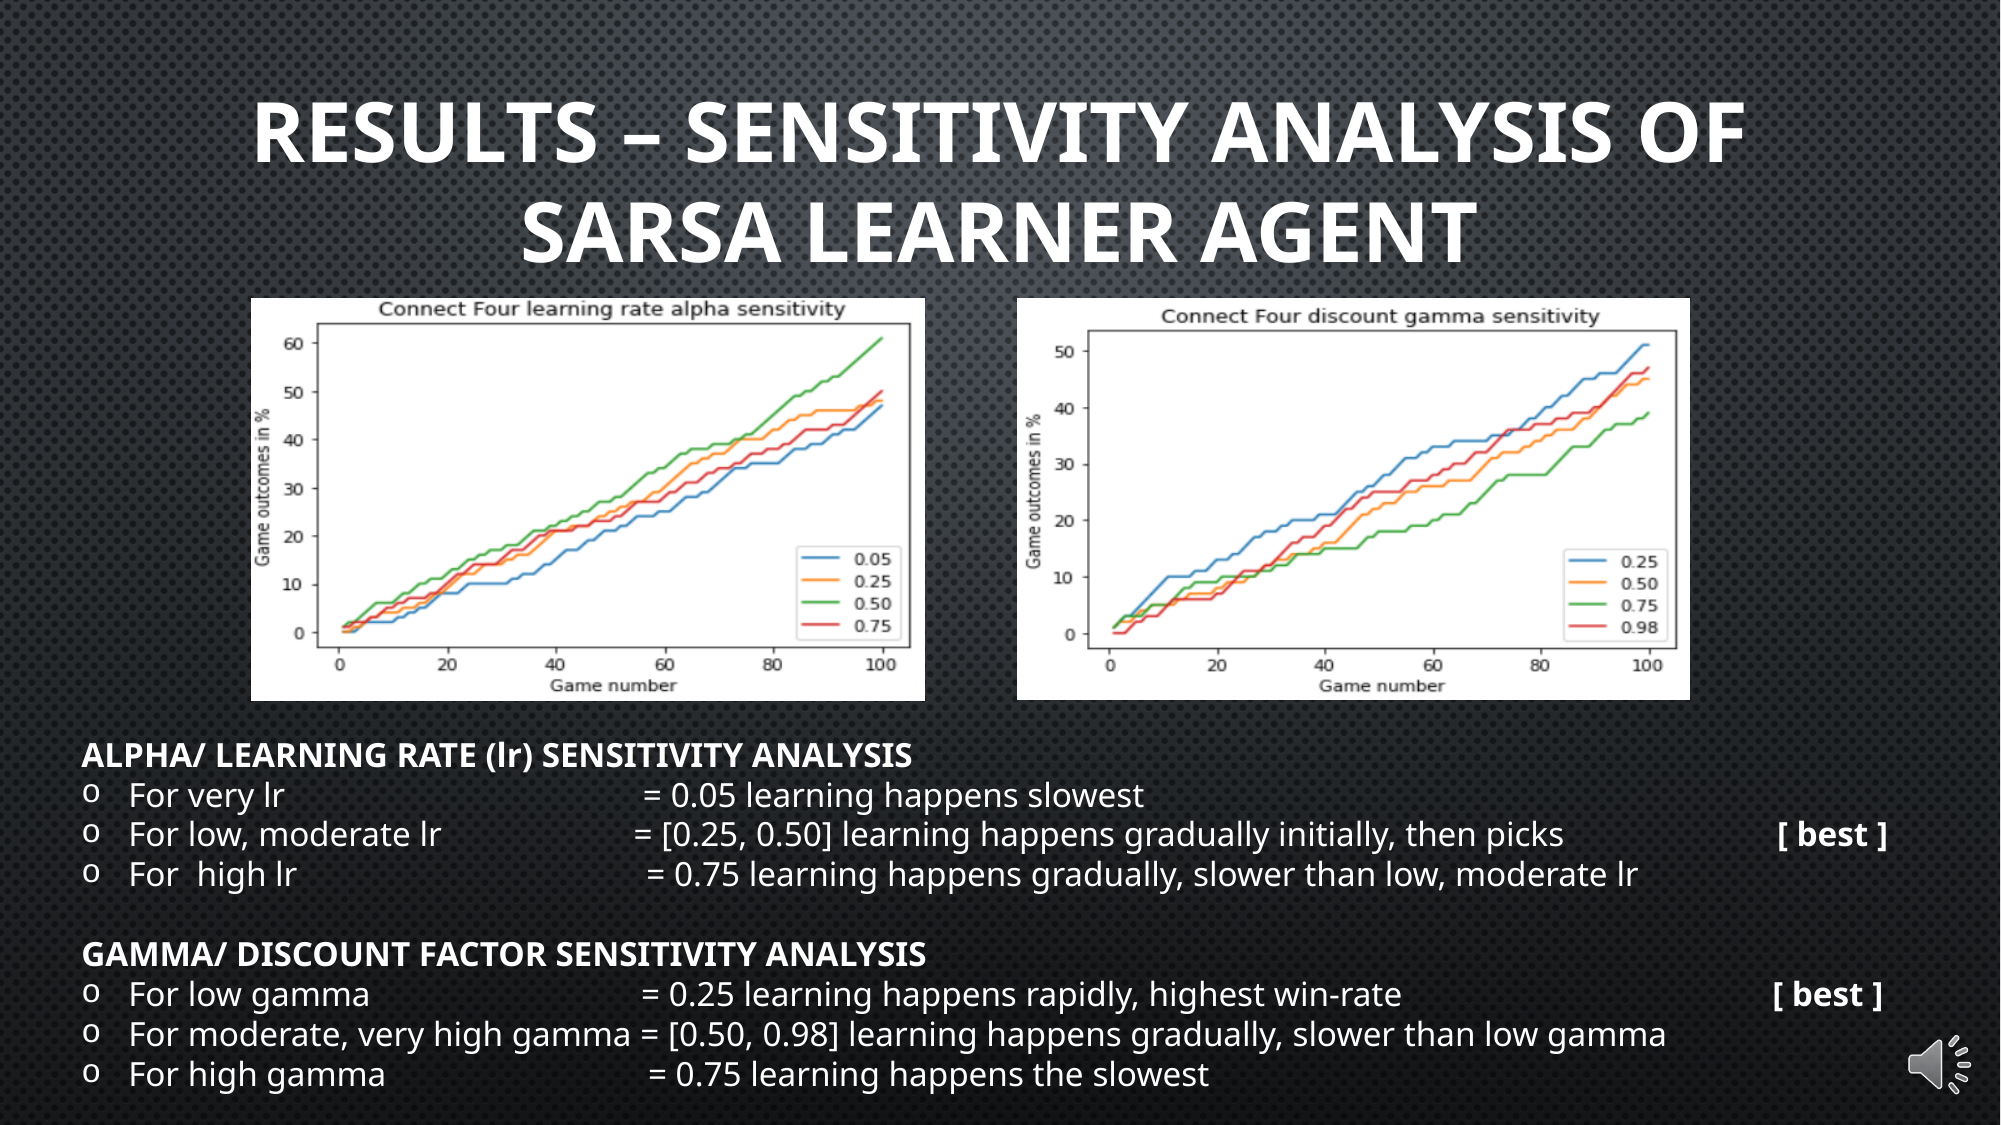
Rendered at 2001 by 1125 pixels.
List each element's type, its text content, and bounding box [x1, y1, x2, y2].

title RESULTS – SENSITIVITY ANALYSIS OF SARSA LEARNER AGENT [187, 73, 1813, 286]
text_box ALPHA/ LEARNING RATE (lr) SENSITIVITY ANALYSIS For very lr = 0.05 learning happens slowest For low, moderate lr = [0.25, 0.50] learning happens gradually initially, then picks [ best ] For high lr = 0.75 learning happens gradually, slower than low, moderate lr GAMMA/ DISCOUNT FACTOR SENSITIVITY ANALYSIS For low gamma = 0.25 learning happens rapidly, highest win-rate [ best ] For moderate, very high gamma = [0.50, 0.98] learning happens gradually, slower than low gamma For high gamma = 0.75 learning happens the slowest [66, 726, 1962, 1101]
picture [0, 0, 2001, 1125]
